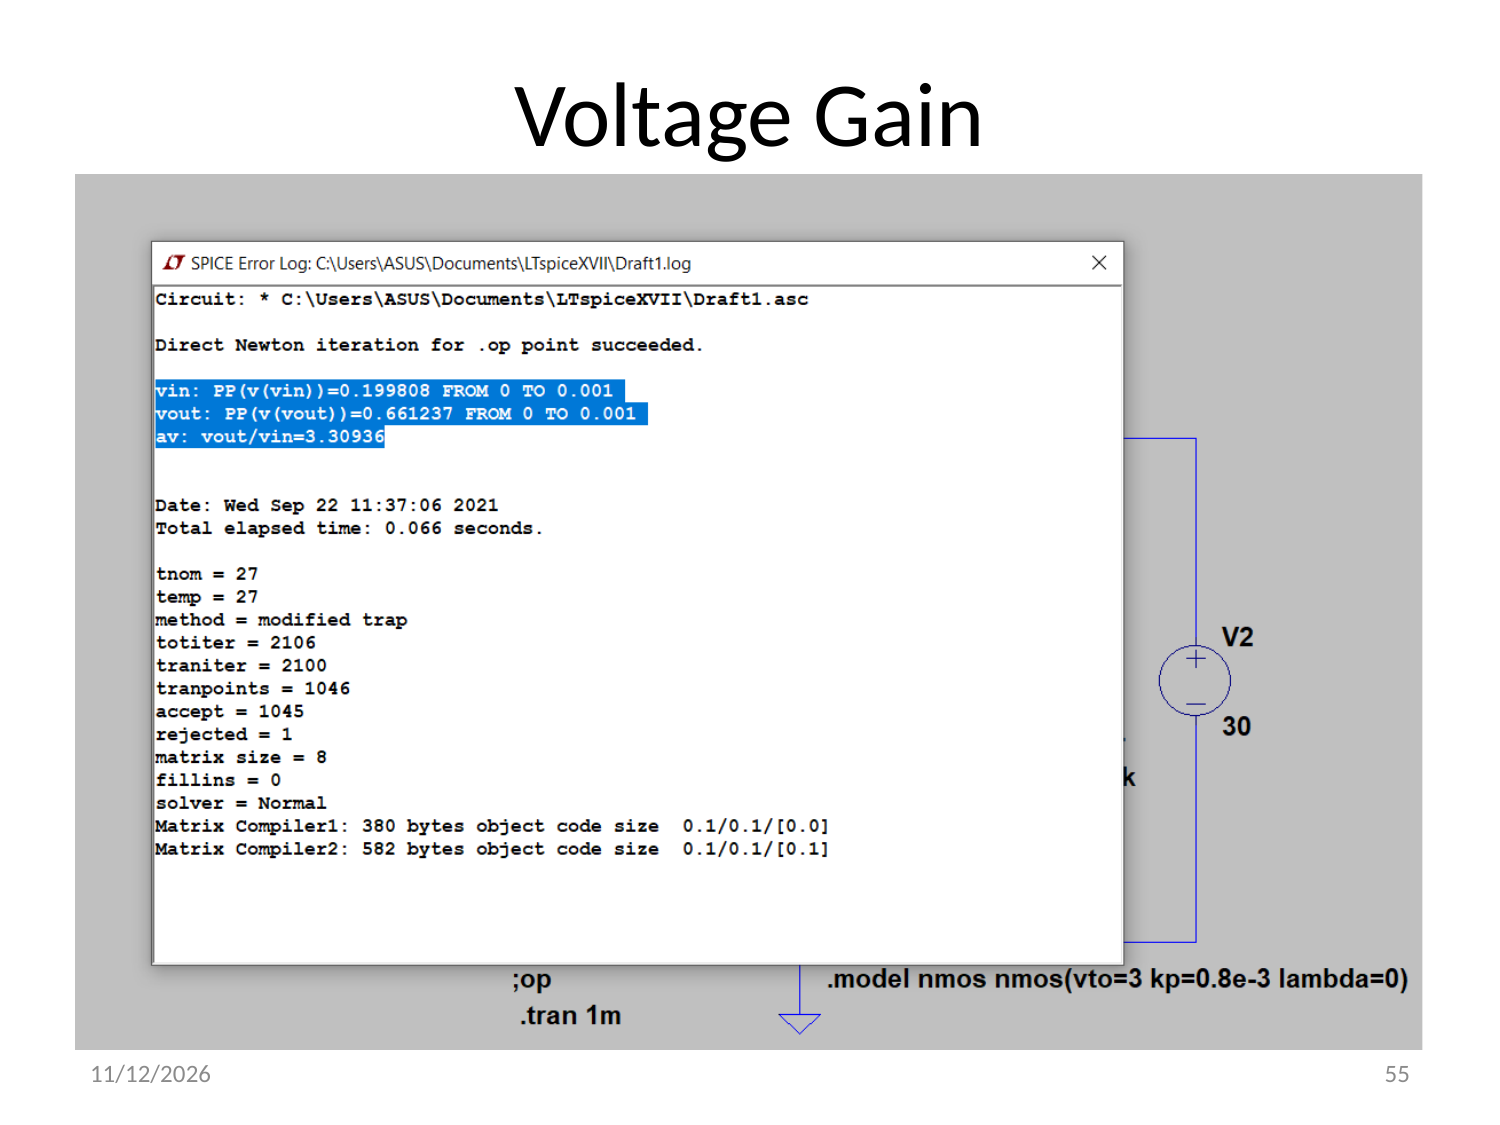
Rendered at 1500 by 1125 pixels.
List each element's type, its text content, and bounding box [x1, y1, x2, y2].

title Voltage Gain [75, 45, 1425, 175]
slide_number 55 [1074, 1056, 1425, 1103]
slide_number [75, 1059, 425, 1103]
picture [74, 174, 1423, 1051]
